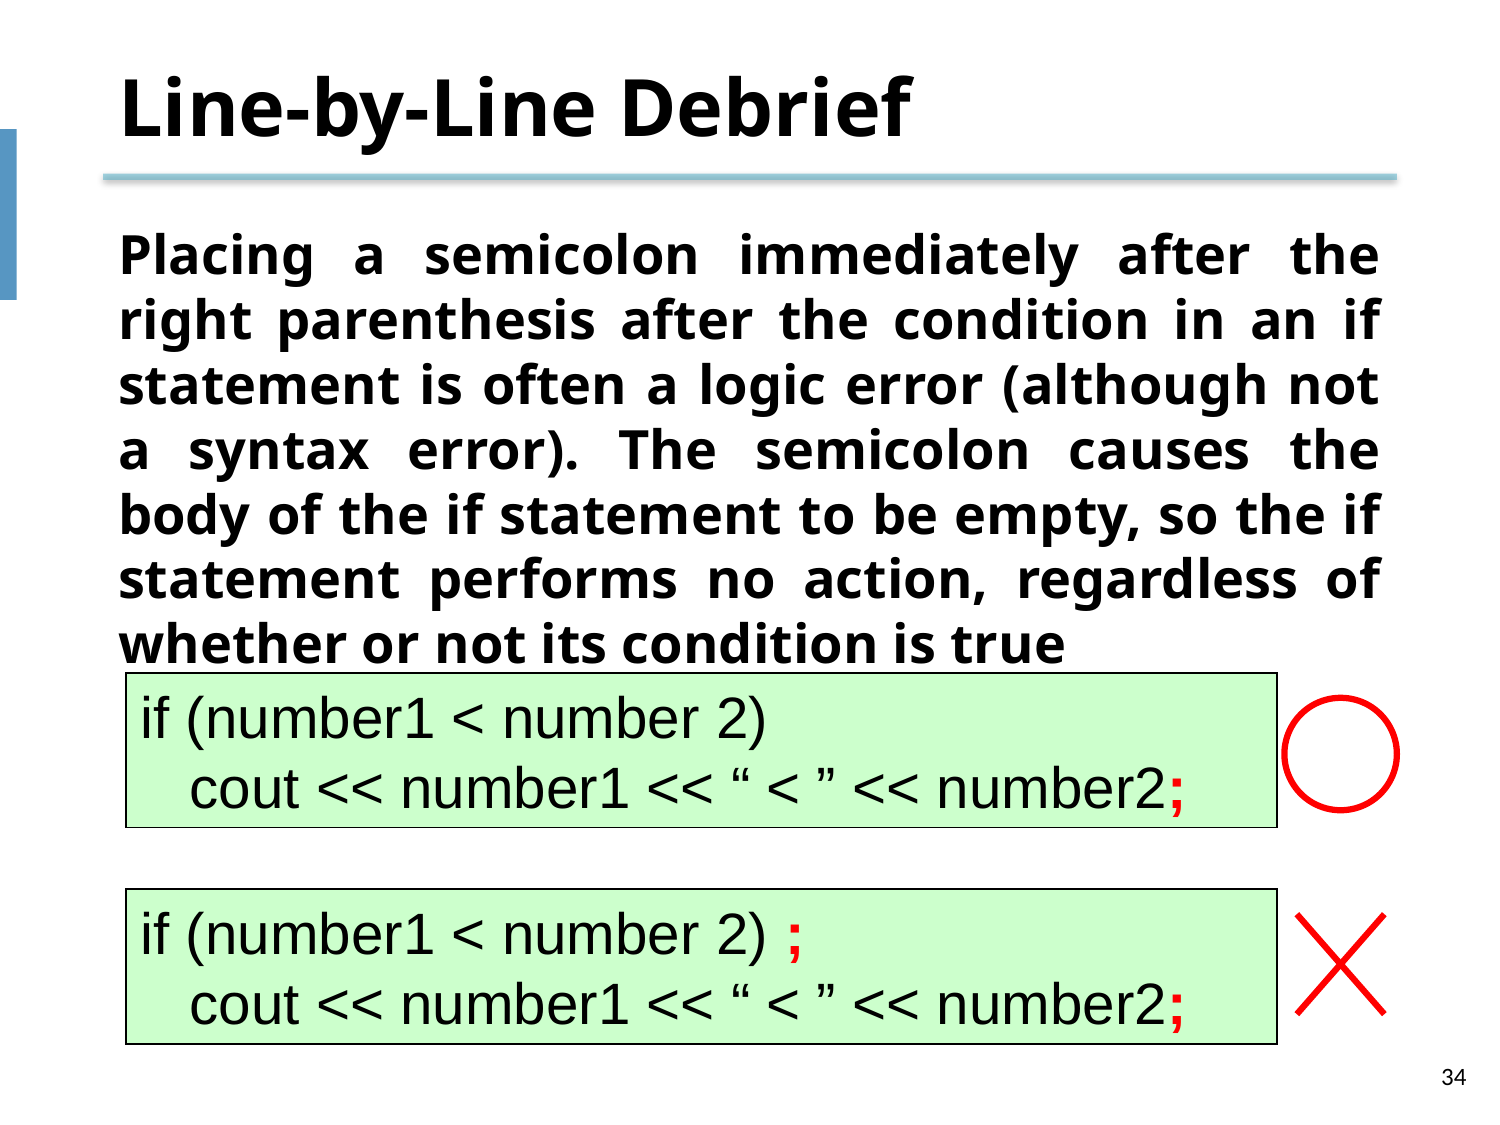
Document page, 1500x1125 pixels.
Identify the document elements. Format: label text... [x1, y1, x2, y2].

text_box [1282, 695, 1399, 813]
title Line-by-Line Debrief [103, 25, 1397, 185]
slide_number 34 [1131, 1045, 1482, 1106]
text_box if (number1 < number 2) cout << number1 << “ < ” << number2; [125, 672, 1278, 828]
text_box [1296, 913, 1385, 1015]
list Placing a semicolon immediately after the right parenthesis after the condition in an if statement is often a logic error (although not a syntax error). The semicolon causes the body of the if statement to be empty, so the if statement performs no action, regardless of whether or not its condition is true [103, 212, 1397, 977]
text_box if (number1 < number 2) ; cout << number1 << “ < ” << number2; [125, 889, 1278, 1044]
